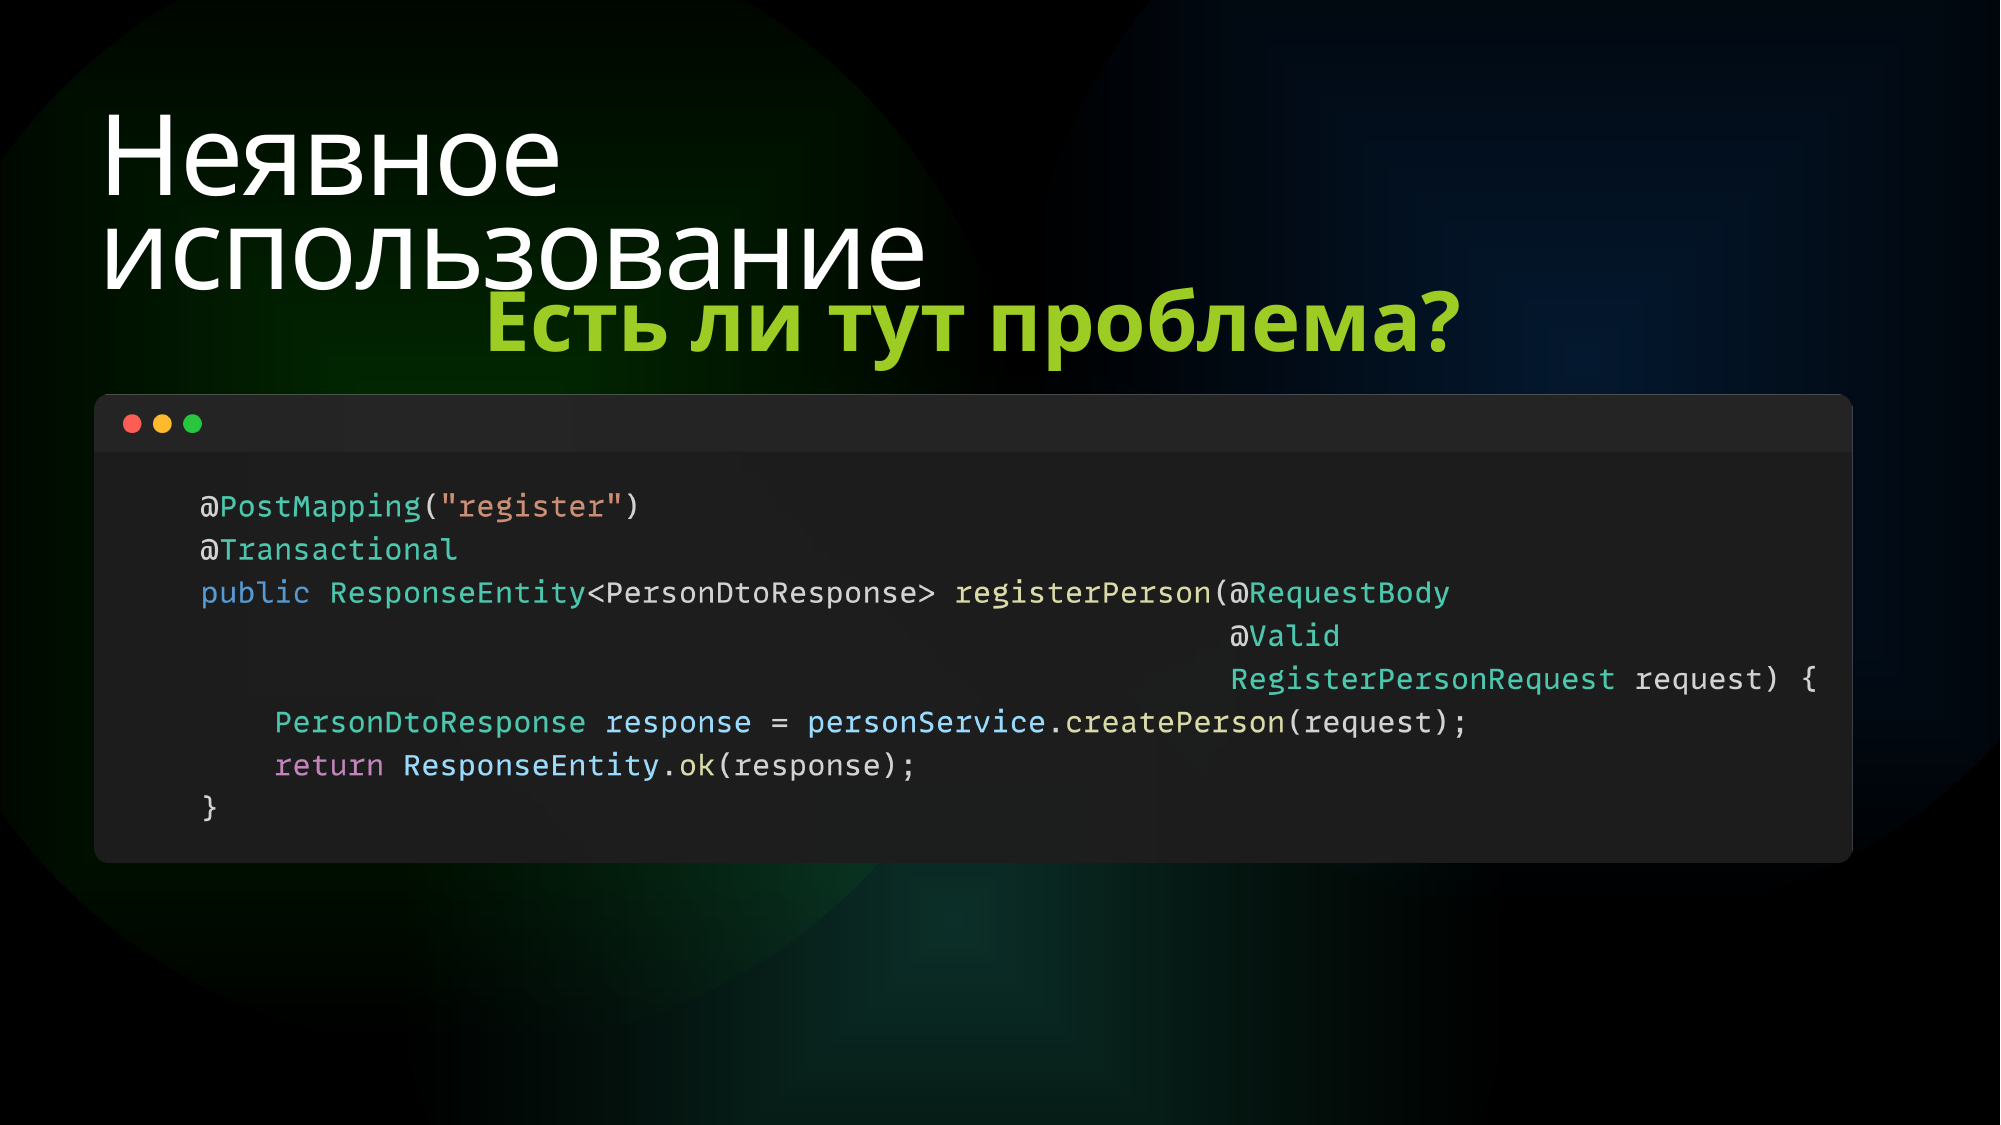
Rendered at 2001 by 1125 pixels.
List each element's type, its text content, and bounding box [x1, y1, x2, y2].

picture [1, 302, 1944, 955]
text_box Неявное использование [94, 115, 1401, 302]
text_box Есть ли тут проблема? [467, 263, 1478, 302]
